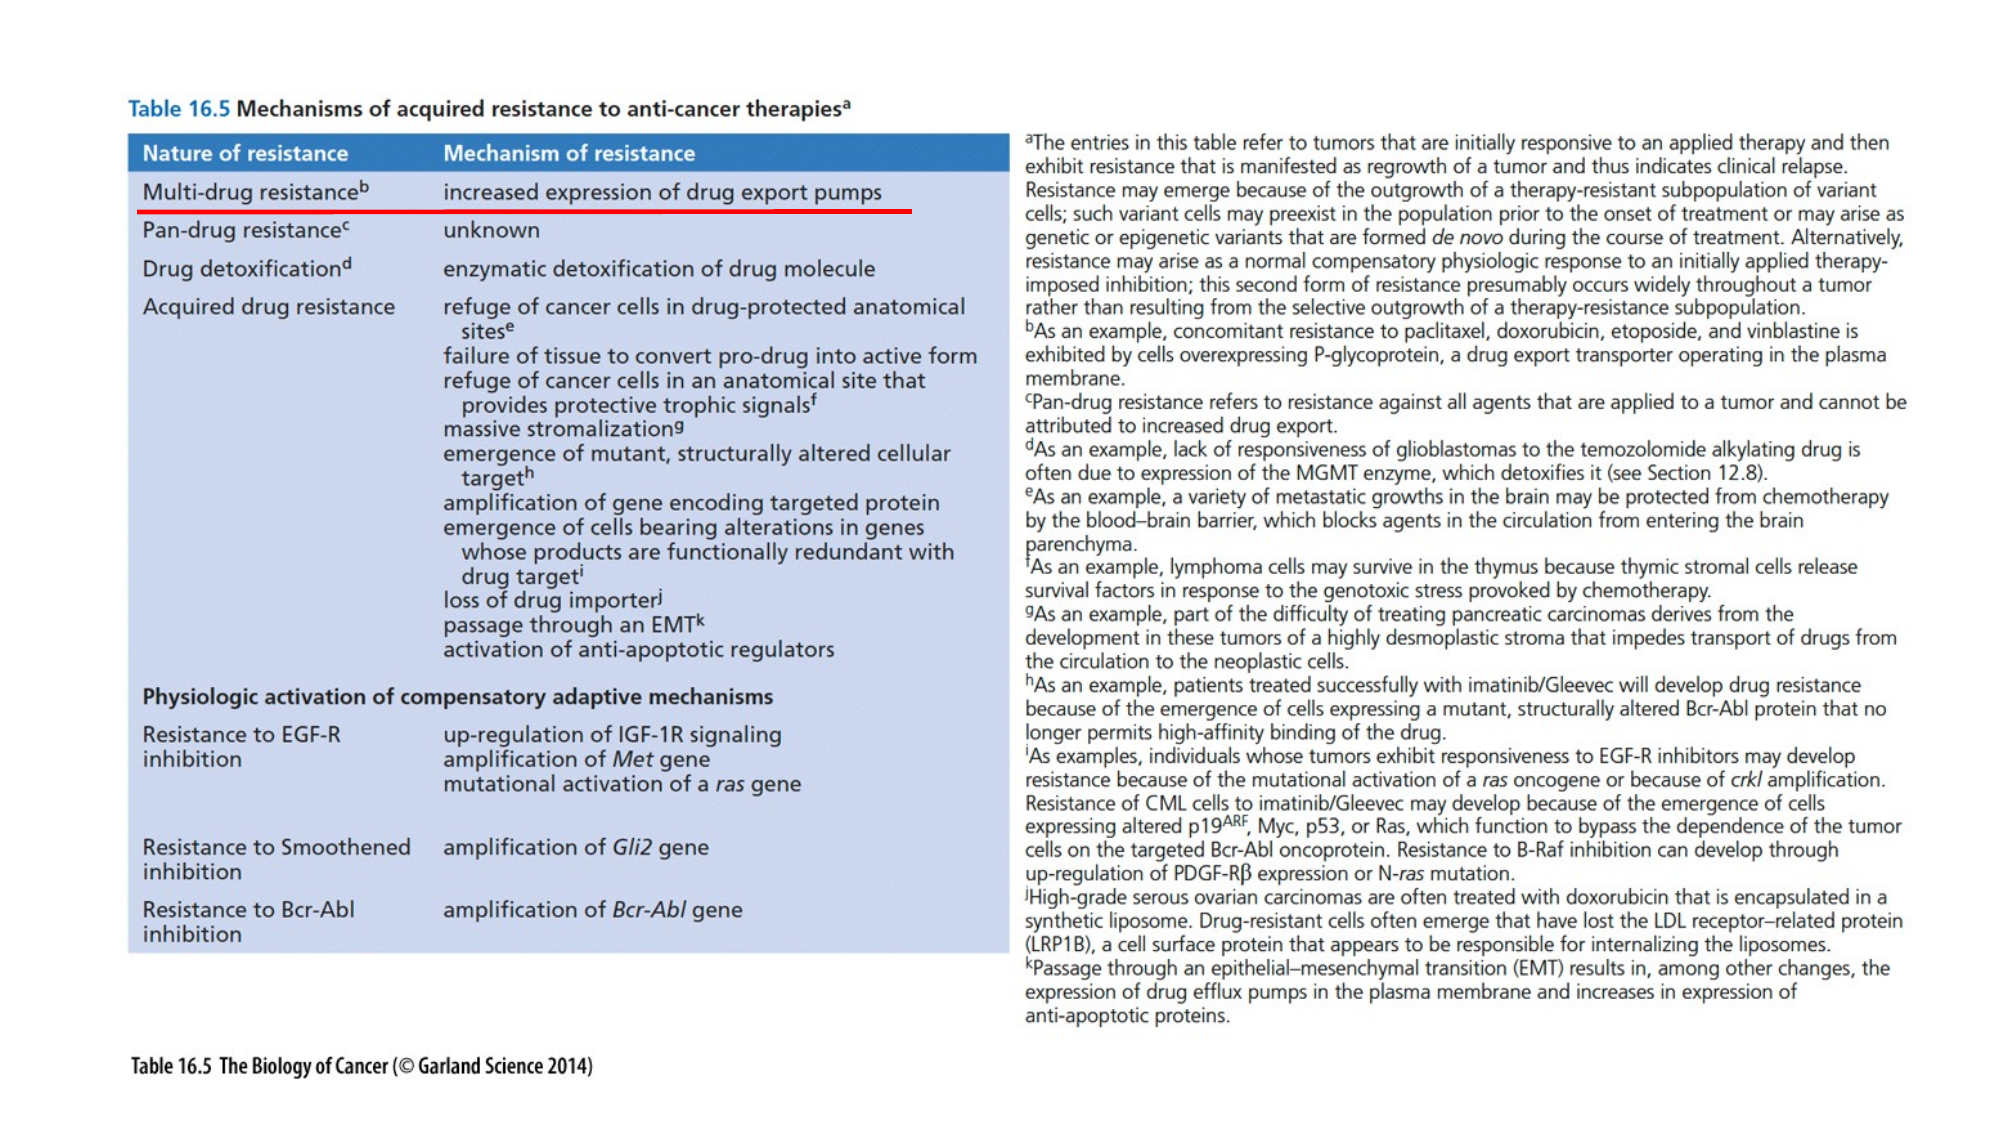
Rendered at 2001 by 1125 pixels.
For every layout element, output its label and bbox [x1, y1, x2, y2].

picture [120, 91, 1922, 1084]
